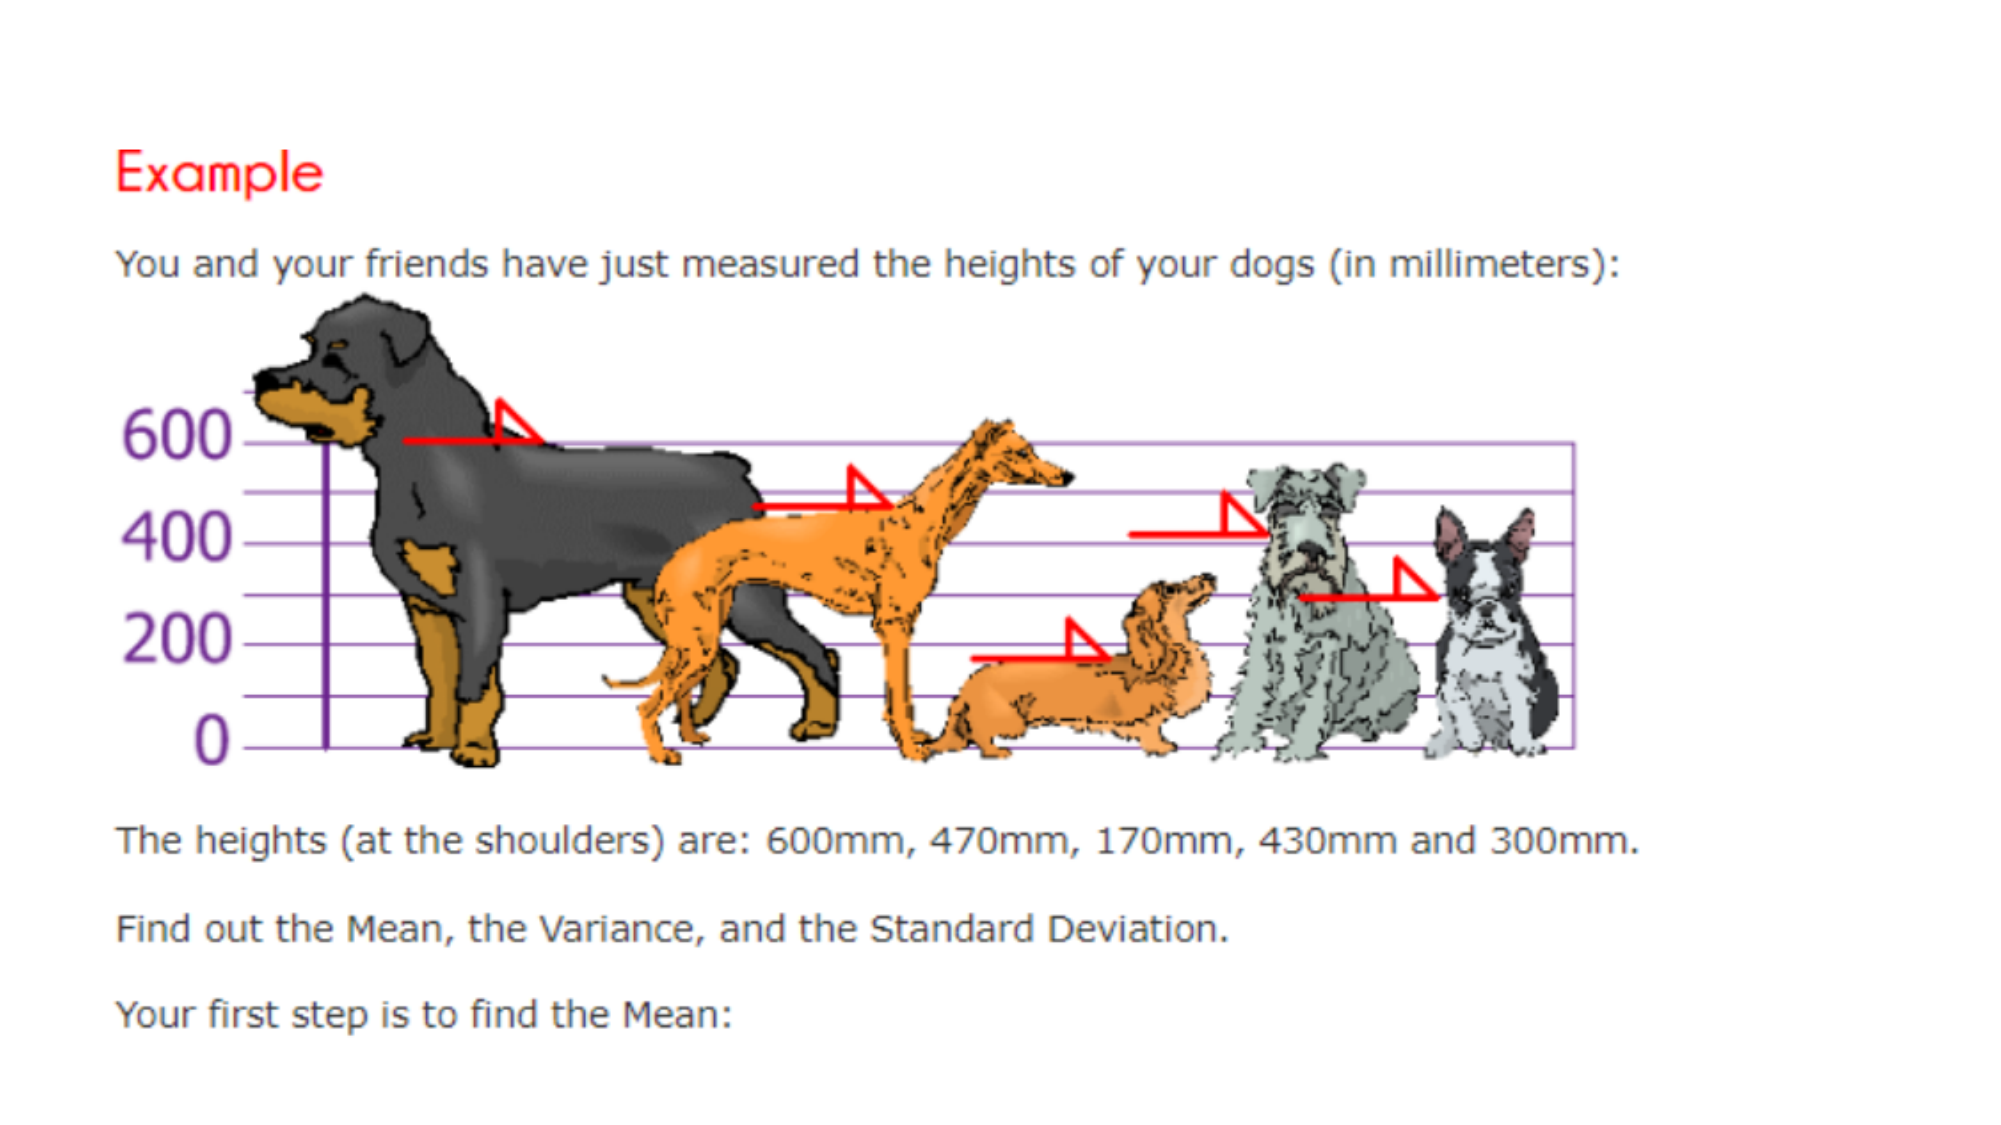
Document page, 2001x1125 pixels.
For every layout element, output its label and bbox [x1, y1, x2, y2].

list [92, 124, 1725, 1055]
